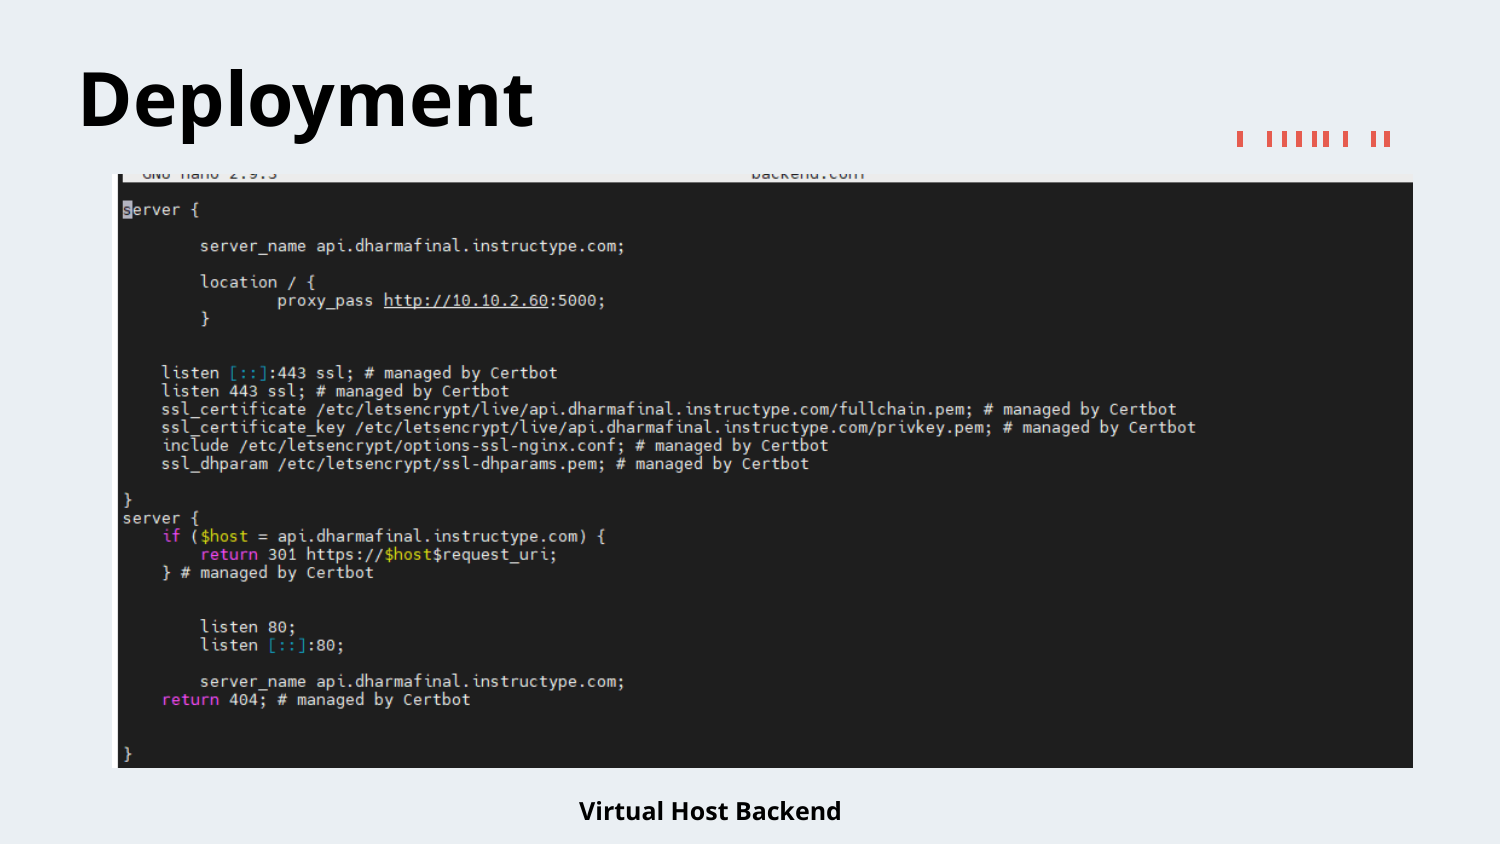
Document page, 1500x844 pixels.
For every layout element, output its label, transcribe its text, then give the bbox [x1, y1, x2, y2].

text_box Virtual Host Backend [434, 776, 965, 841]
picture [112, 173, 1413, 768]
title Deployment [62, 36, 1336, 137]
